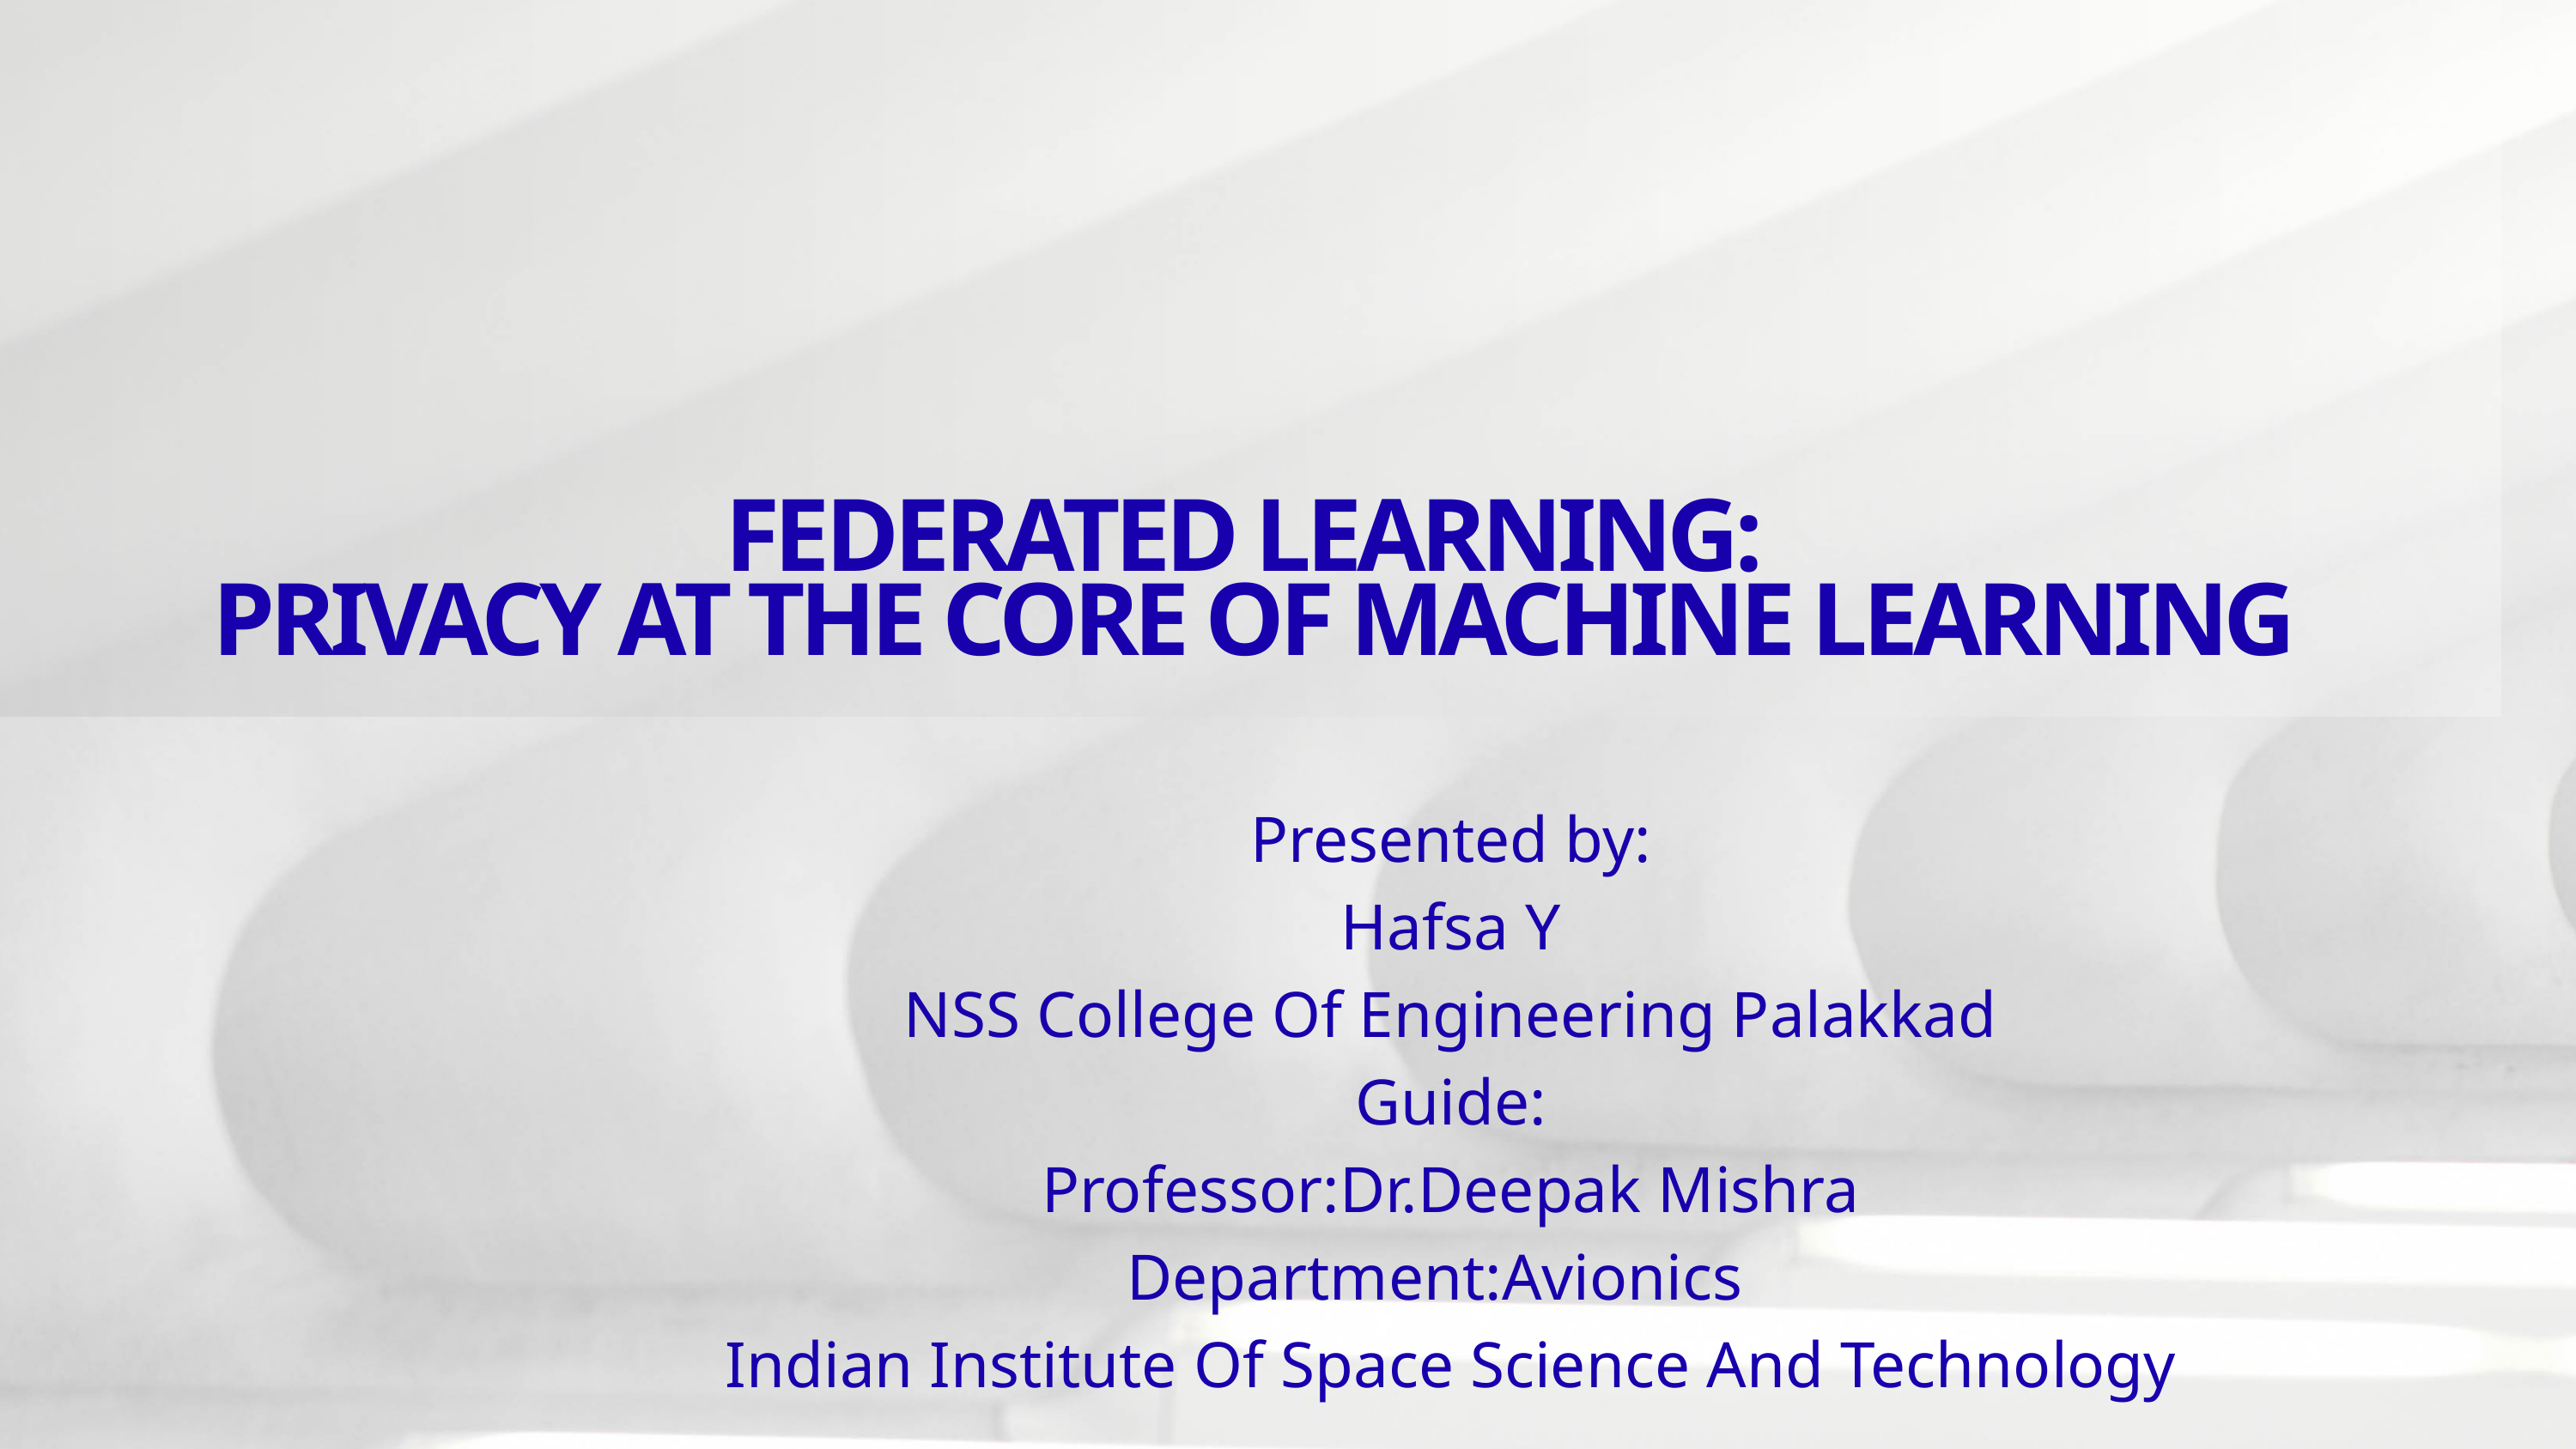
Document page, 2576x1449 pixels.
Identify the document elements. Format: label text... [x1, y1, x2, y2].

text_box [0, 0, 2501, 717]
text_box [0, 0, 2576, 1449]
text_box Presented by: Hafsa Y NSS College Of Engineering Palakkad Guide: Professor:Dr.Deepak Mishra Department:Avionics Indian Institute Of Space Science And Technology [642, 786, 2259, 1401]
